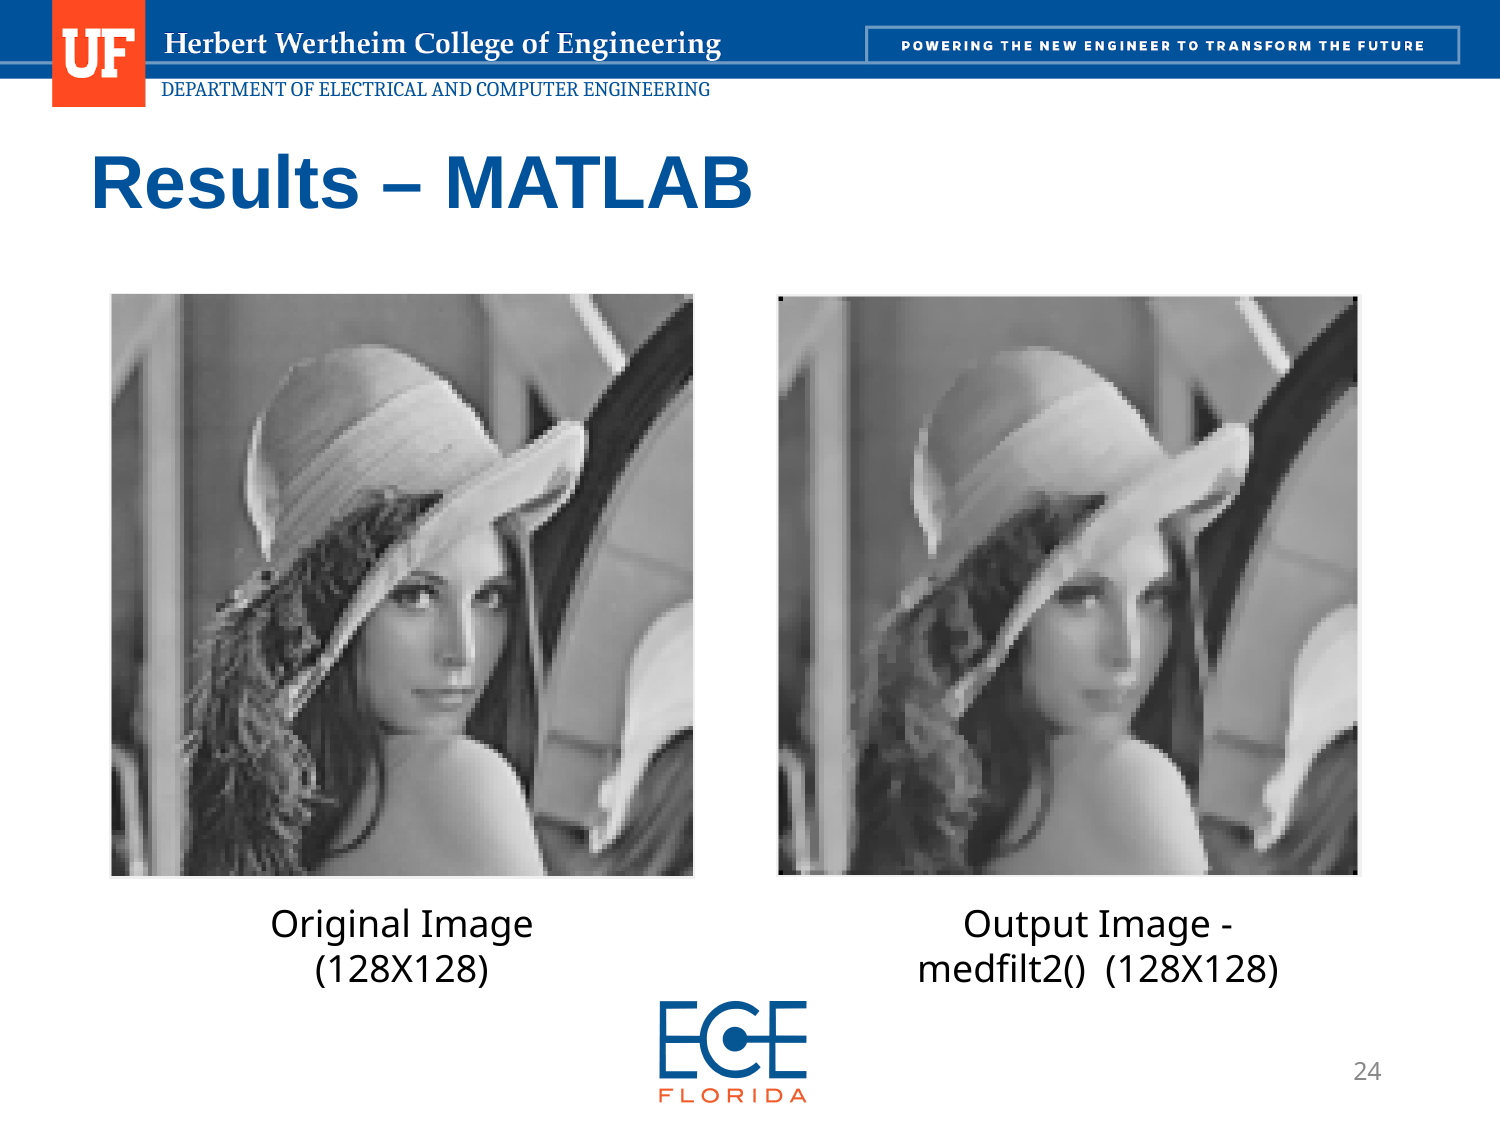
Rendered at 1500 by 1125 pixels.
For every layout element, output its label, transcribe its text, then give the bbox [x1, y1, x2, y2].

picture [0, 0, 1500, 107]
text_box Original Image (128X128) [243, 892, 561, 999]
slide_number ‹#› [1059, 1042, 1397, 1103]
picture [623, 972, 834, 1125]
title Results – MATLAB [75, 126, 1425, 294]
text_box Output Image - medfilt2() (128X128) [861, 892, 1335, 999]
picture [776, 294, 1363, 878]
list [108, 292, 695, 879]
